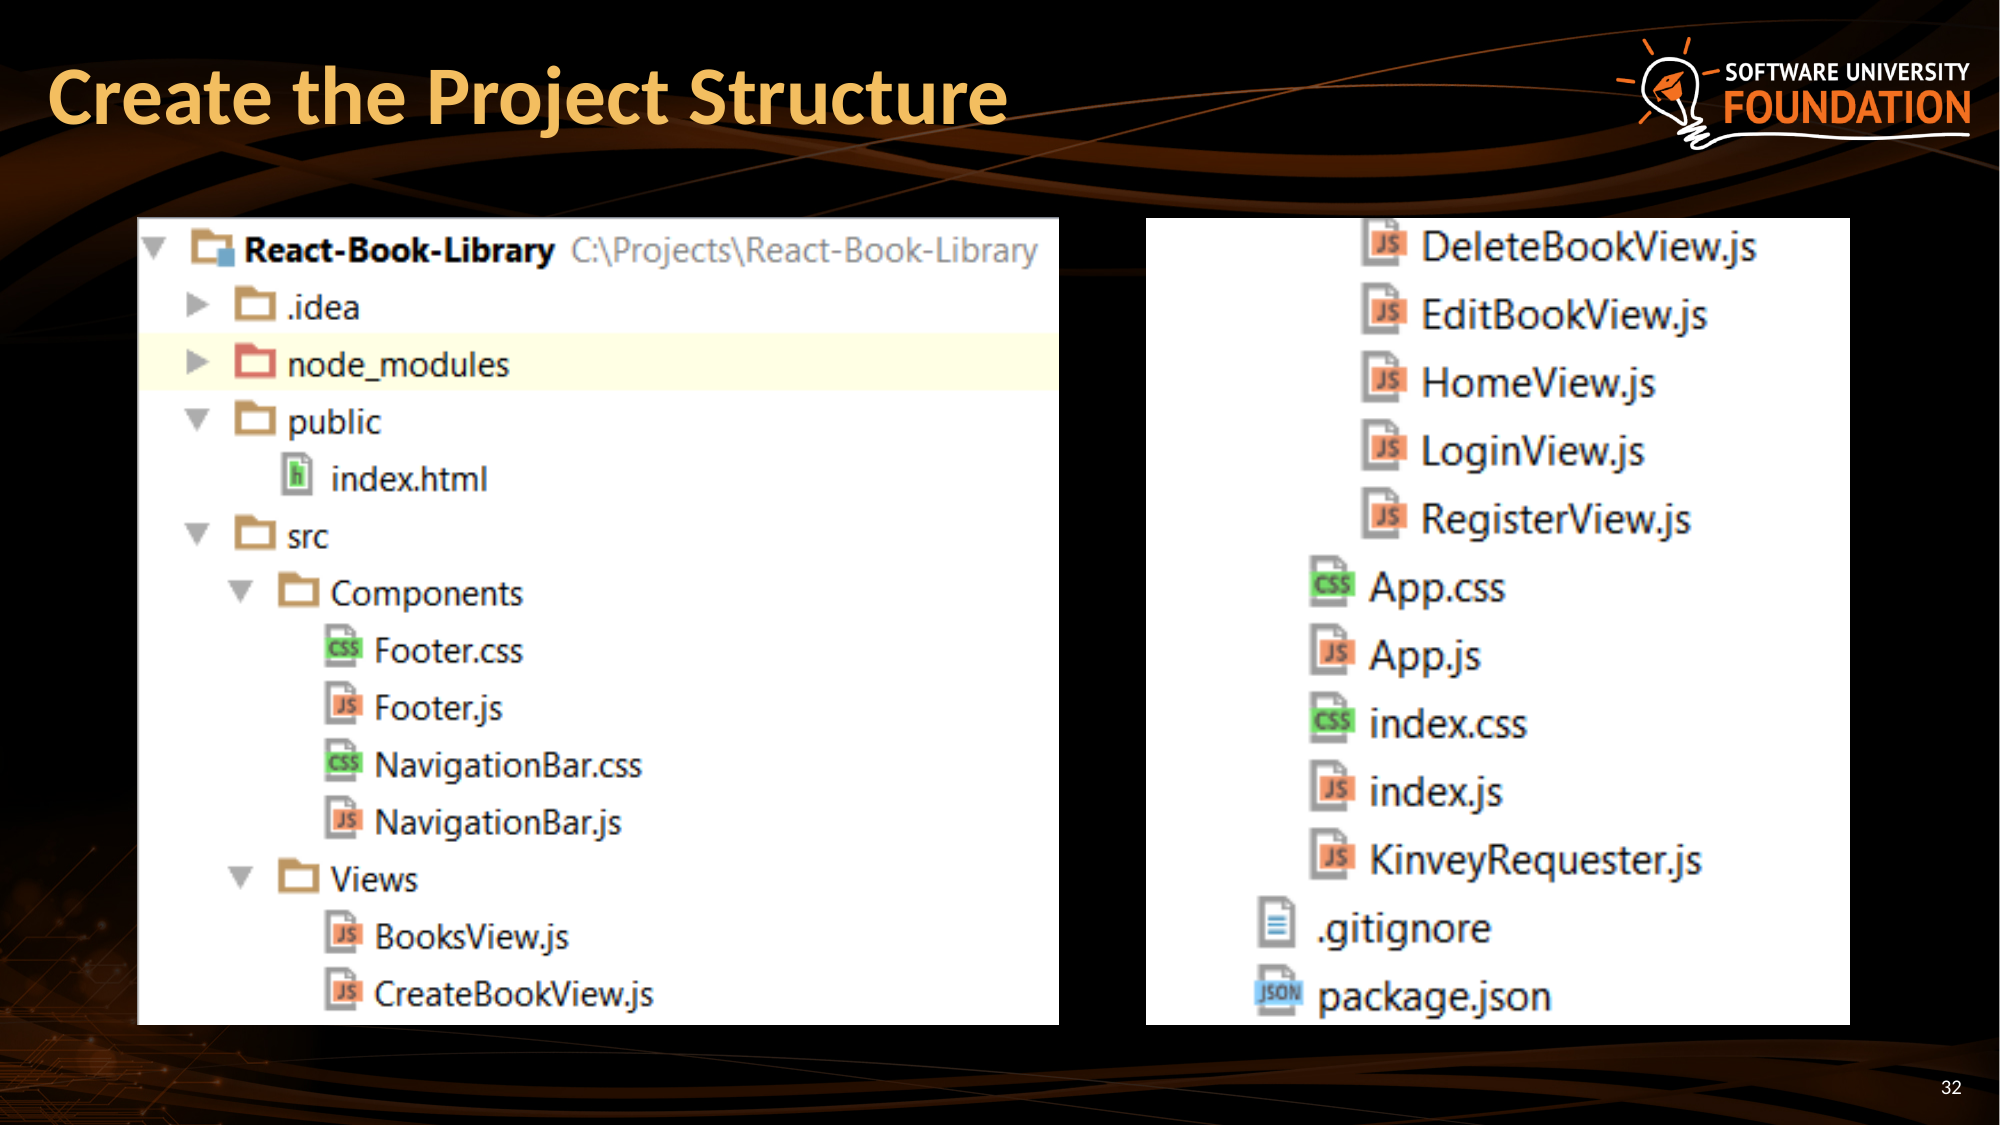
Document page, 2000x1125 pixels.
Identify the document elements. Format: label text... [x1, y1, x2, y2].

picture [0, 0, 2000, 1125]
slide_number 32 [1897, 1070, 1968, 1103]
title Create the Project Structure [30, 6, 1602, 189]
